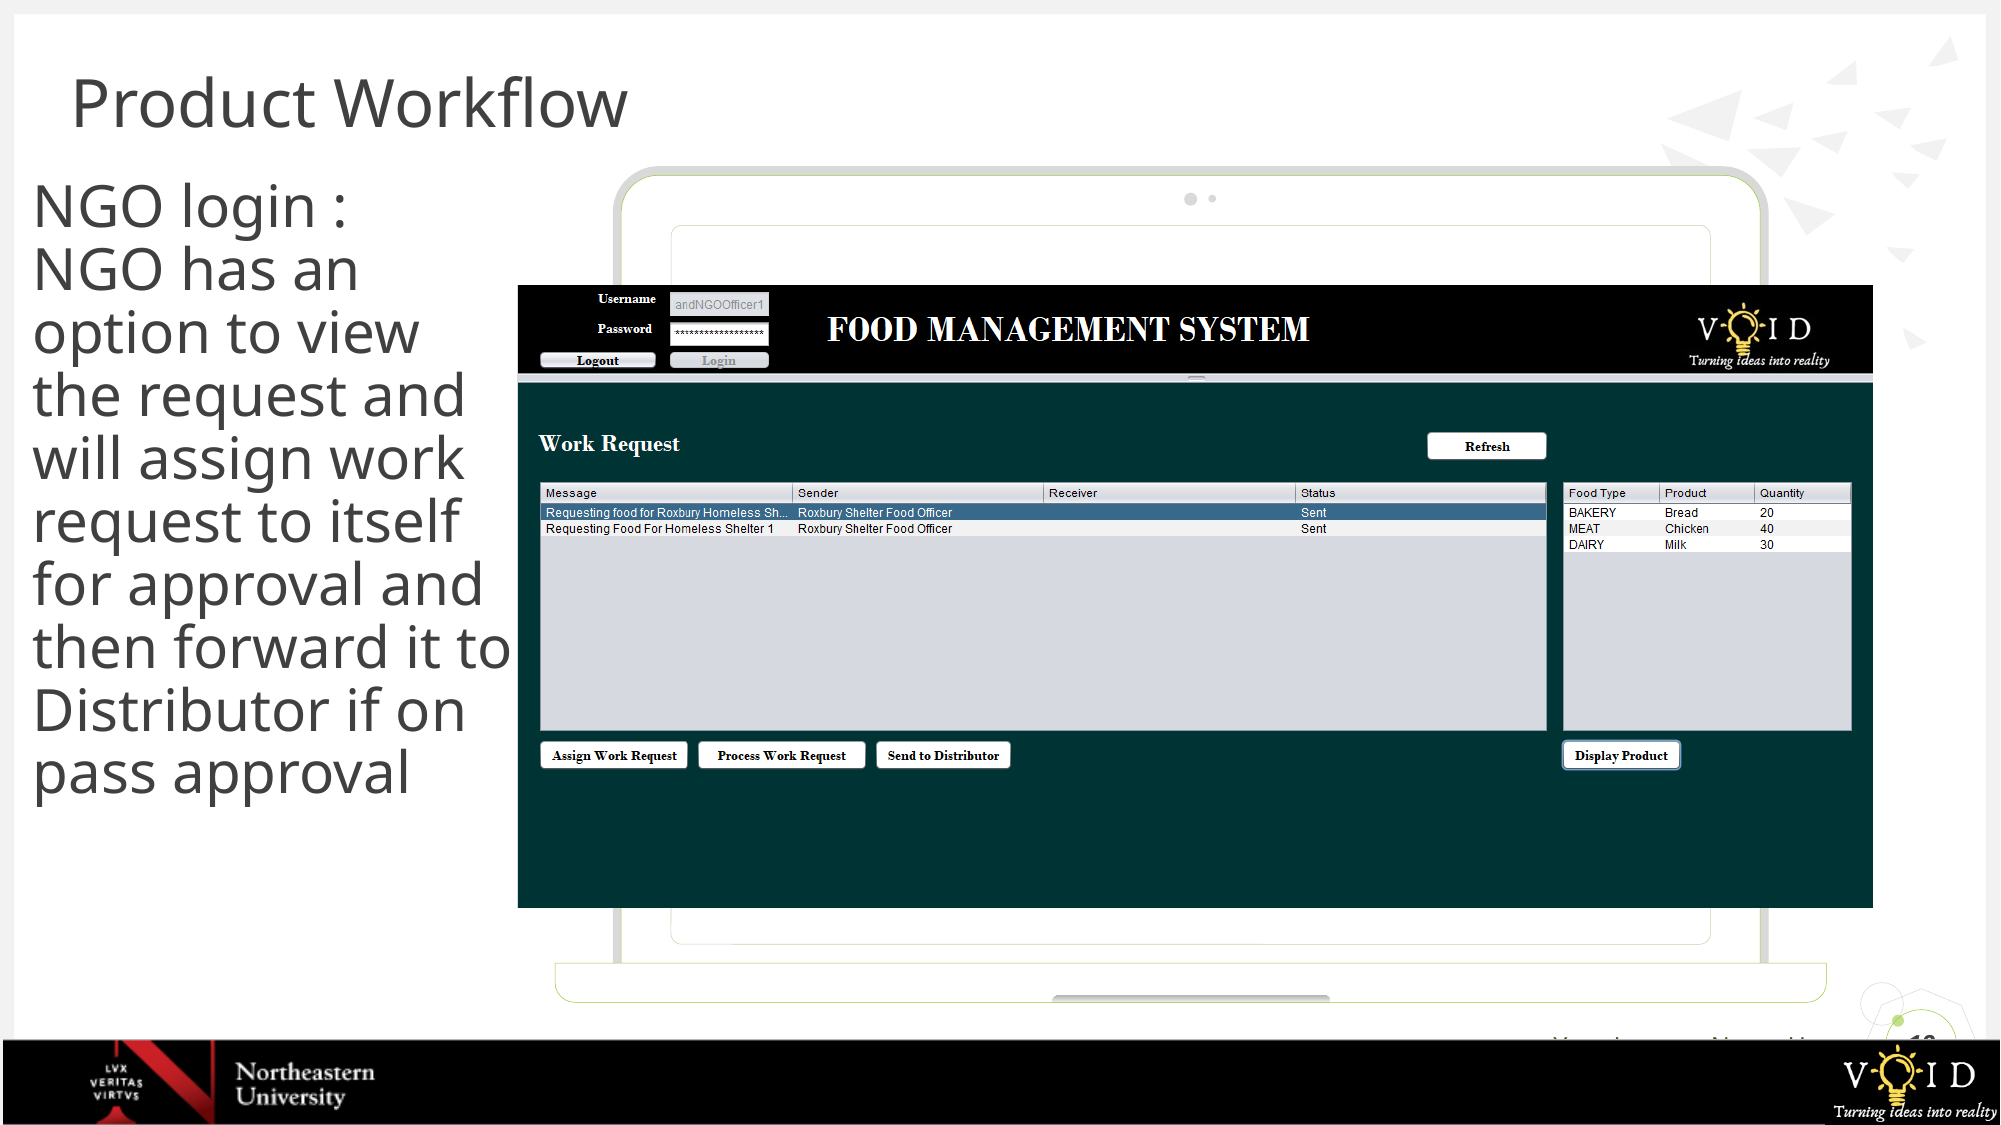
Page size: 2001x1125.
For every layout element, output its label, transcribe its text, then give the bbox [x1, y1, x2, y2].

list NGO login : NGO has an option to view the request and will assign work request to itself for approval and then forward it to Distributor if on pass approval [33, 446, 517, 807]
title Product Workflow [70, 70, 1932, 142]
picture [517, 285, 1873, 908]
slide_number 18 [1886, 1009, 1957, 1039]
picture [3, 1039, 2000, 1125]
